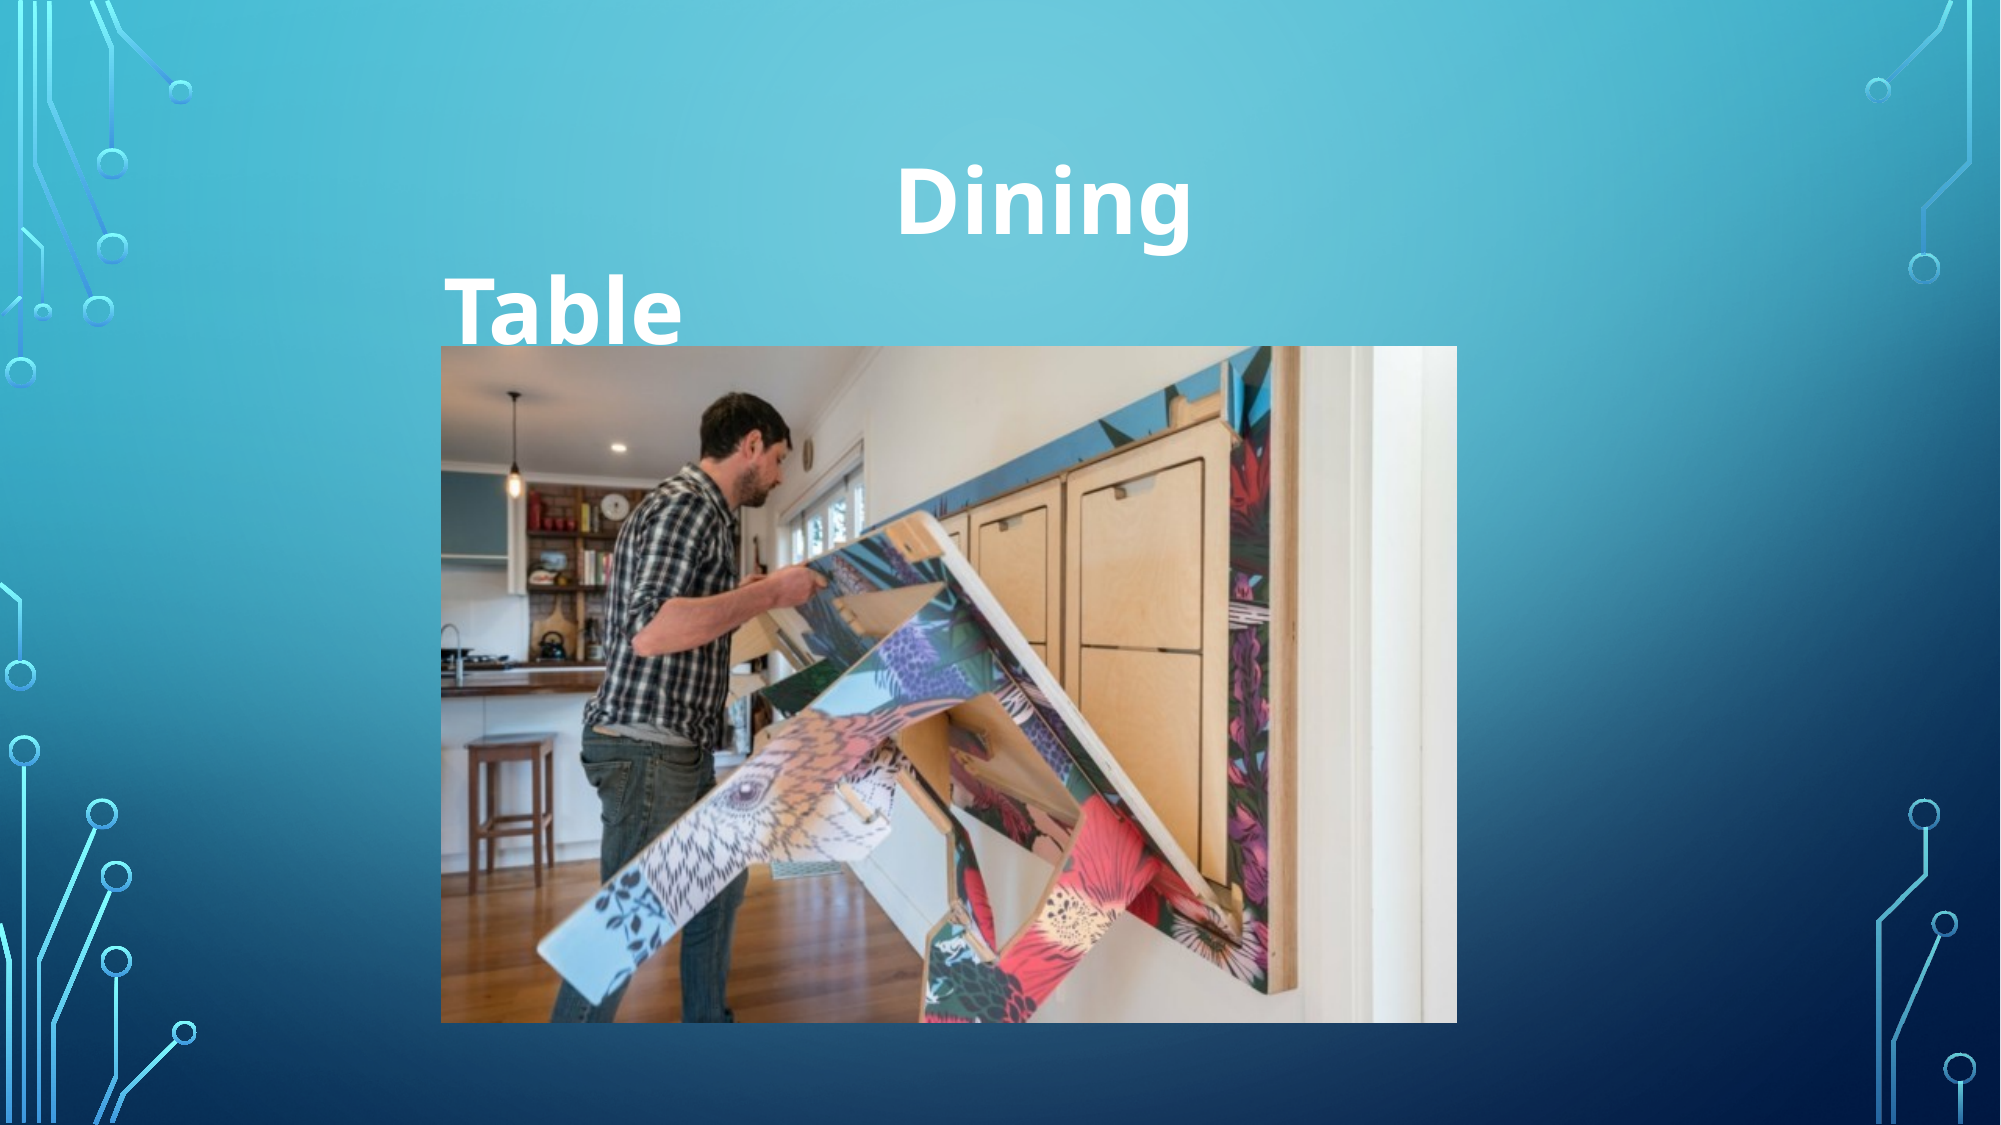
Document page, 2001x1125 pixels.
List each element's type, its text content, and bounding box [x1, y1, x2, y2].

picture [440, 345, 1457, 1023]
text_box Dining Table [428, 135, 1470, 370]
